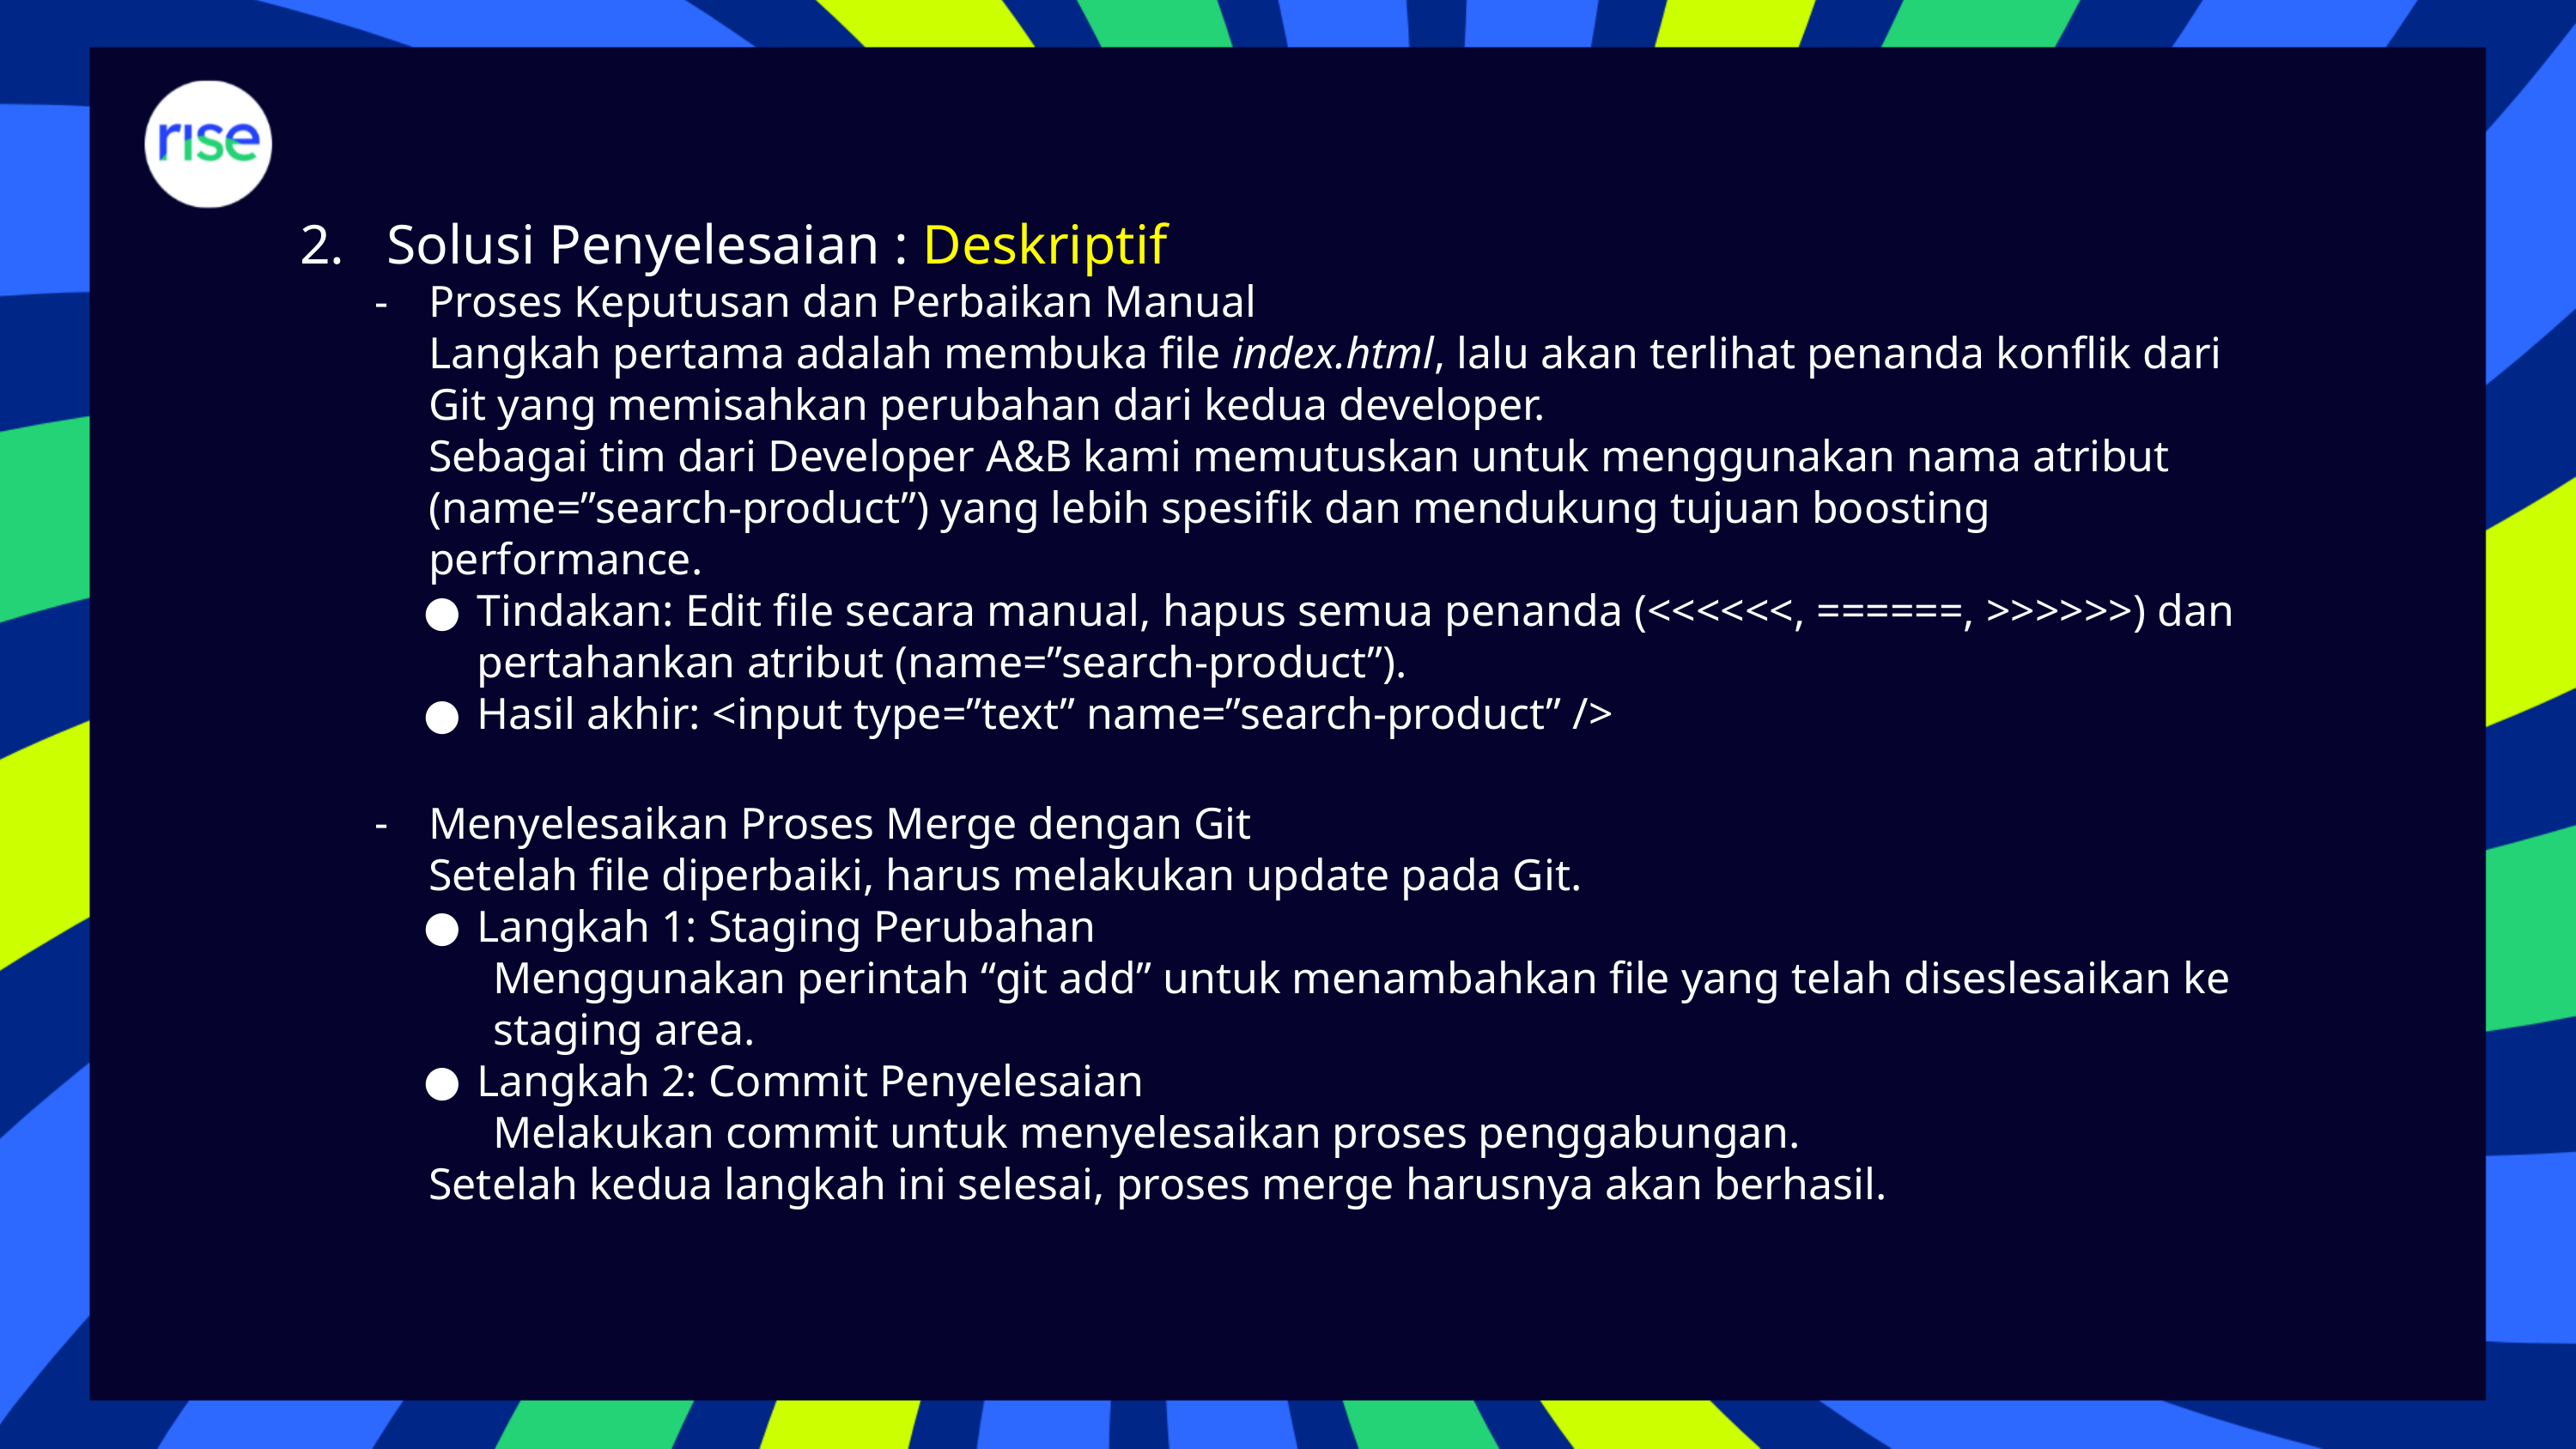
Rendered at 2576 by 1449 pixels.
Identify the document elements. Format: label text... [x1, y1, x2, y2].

text_box 2. Solusi Penyelesaian : Deskriptif Proses Keputusan dan Perbaikan Manual Langkah pertama adalah membuka file index.html, lalu akan terlihat penanda konflik dari Git yang memisahkan perubahan dari kedua developer. Sebagai tim dari Developer A&B kami memutuskan untuk menggunakan nama atribut (name=”search-product”) yang lebih spesifik dan mendukung tujuan boosting performance. Tindakan: Edit file secara manual, hapus semua penanda (<<<<<<, ======, >>>>>>) dan pertahankan atribut (name=”search-product”). Hasil akhir: <input type=”text” name=”search-product” /> Menyelesaikan Proses Merge dengan Git Setelah file diperbaiki, harus melakukan update pada Git. Langkah 1: Staging Perubahan Menggunakan perintah “git add” untuk menambahkan file yang telah diseslesaikan ke staging area. Langkah 2: Commit Penyelesaian Melakukan commit untuk menyelesaikan proses penggabungan. Setelah kedua langkah ini selesai, proses merge harusnya akan berhasil. [287, 197, 2289, 1223]
picture [0, 0, 2576, 1449]
